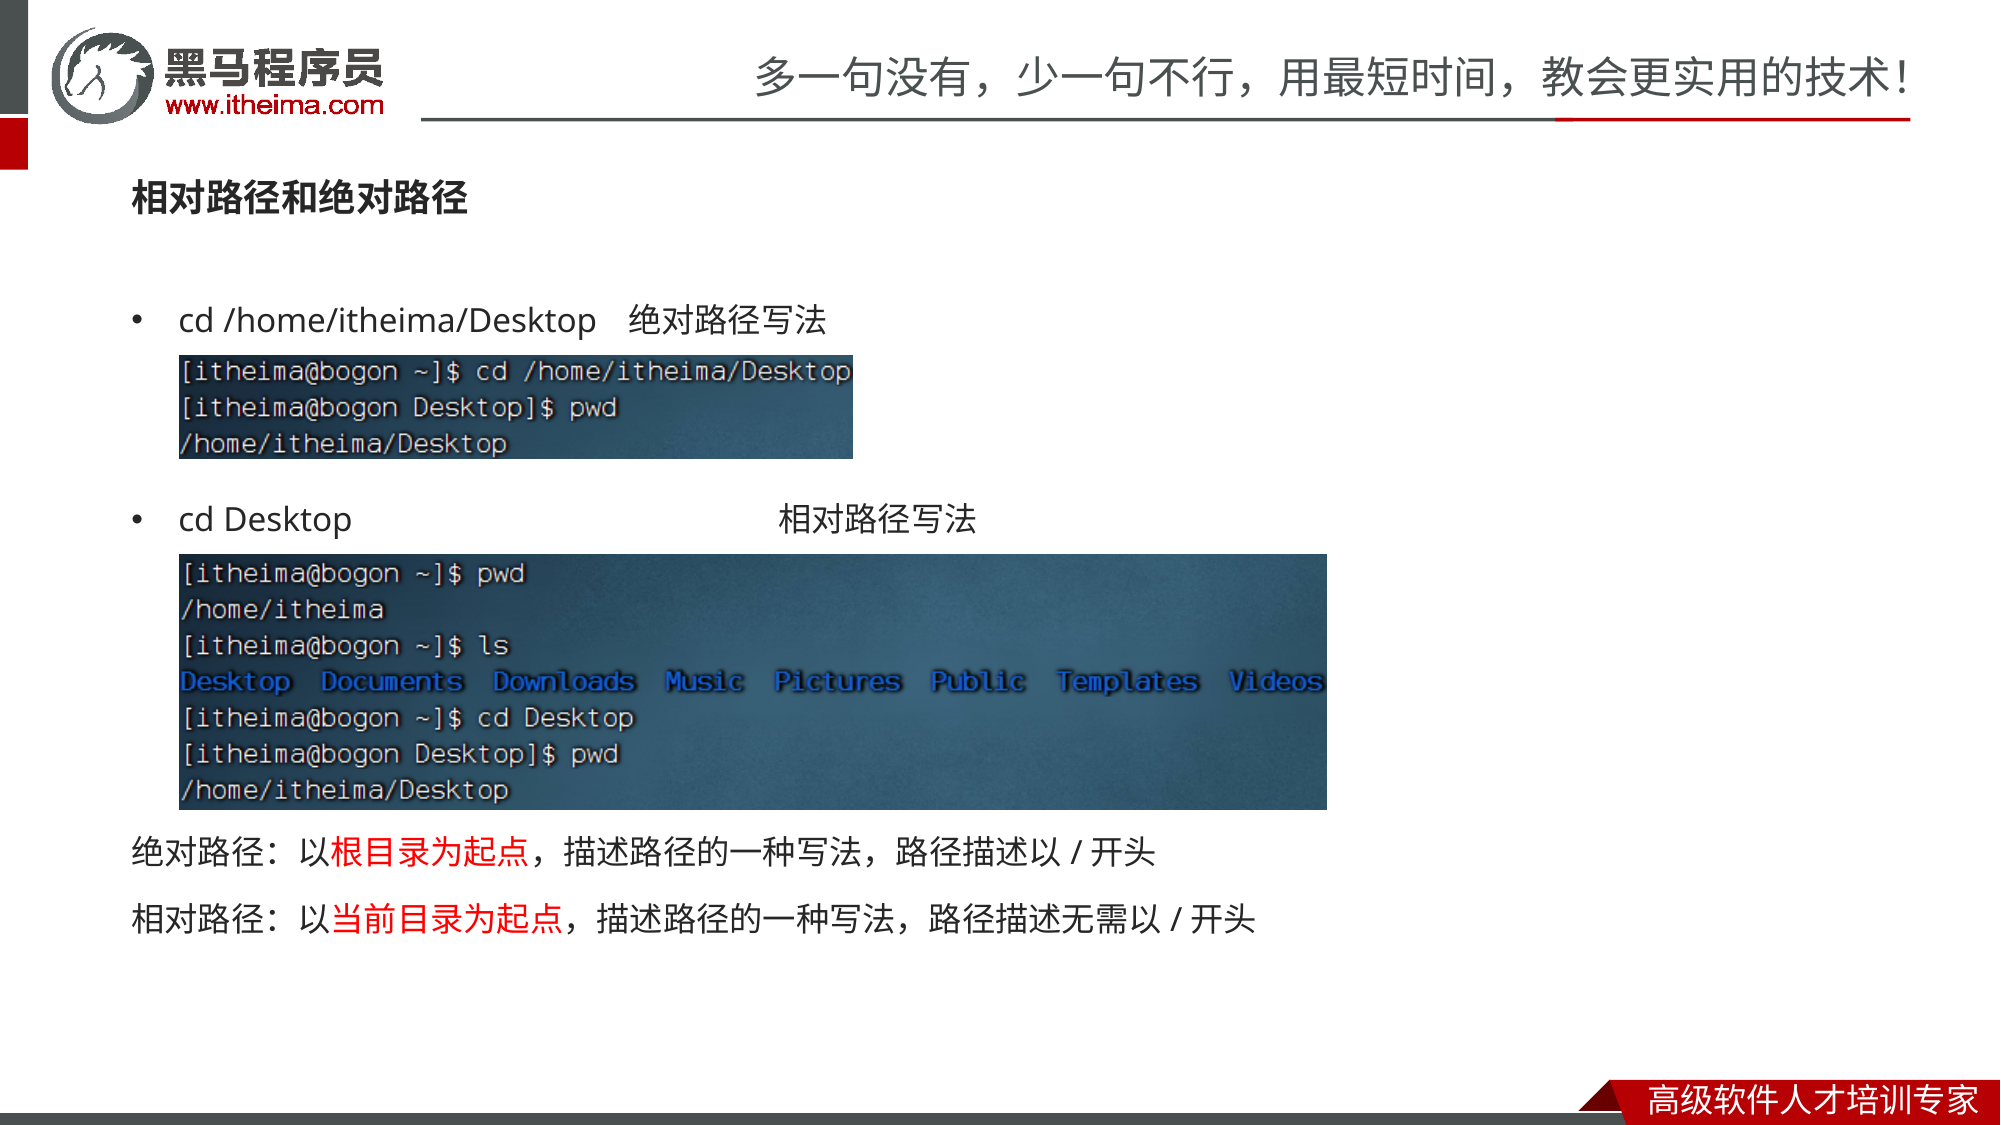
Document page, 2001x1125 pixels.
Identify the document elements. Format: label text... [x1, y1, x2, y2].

list cd /home/itheima/Desktop 绝对路径写法 cd Desktop 相对路径写法 绝对路径：以根目录为起点，描述路径的一种写法，路径描述以/开头 相对路径：以当前目录为起点，描述路径的一种写法，路径描述无需以/开头 [116, 271, 1872, 964]
list 相对路径和绝对路径 [116, 154, 1872, 239]
picture [179, 355, 853, 460]
picture [50, 26, 384, 125]
picture [179, 554, 1327, 810]
